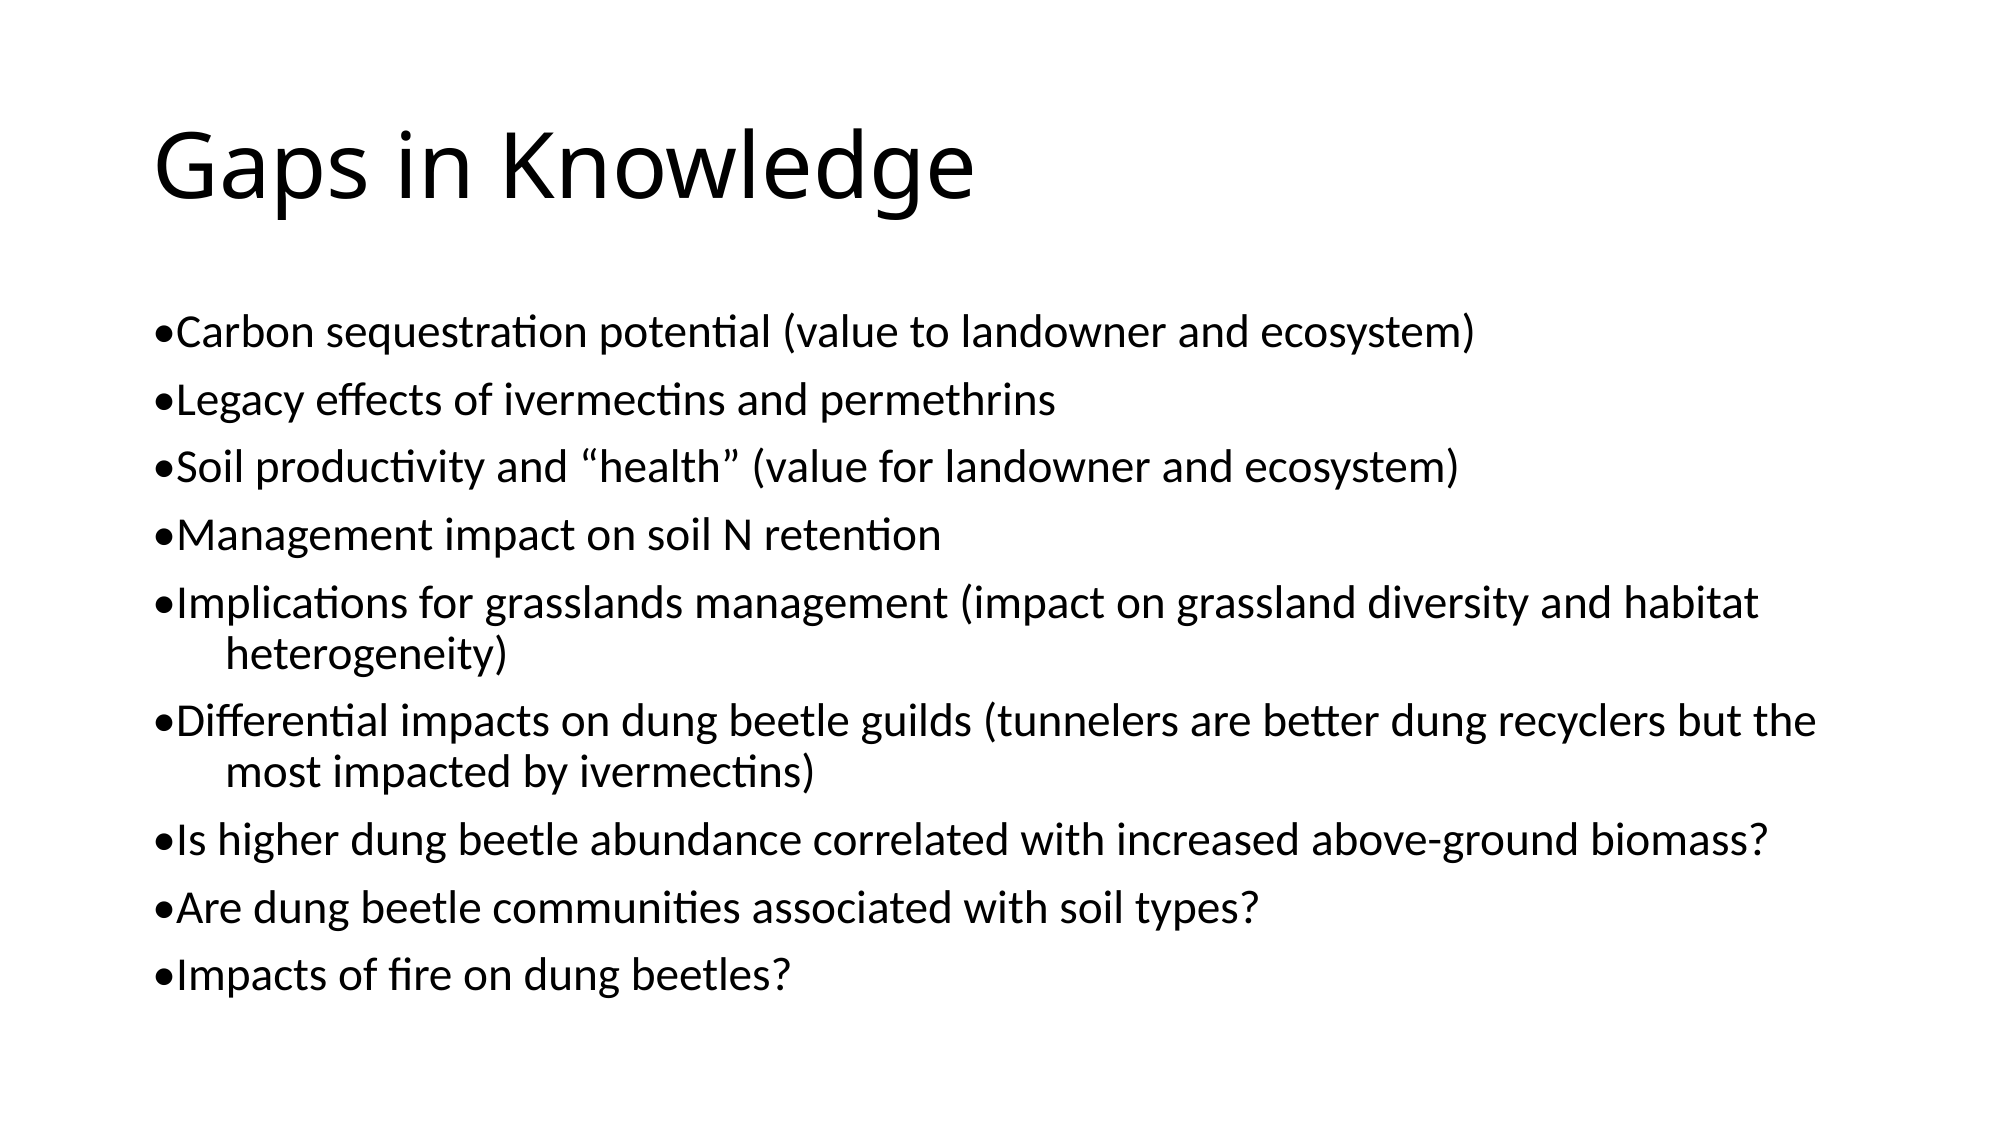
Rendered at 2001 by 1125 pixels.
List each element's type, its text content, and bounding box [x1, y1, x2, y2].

list •Carbon sequestration potential (value to landowner and ecosystem) •Legacy effects of ivermectins and permethrins •Soil productivity and “health” (value for landowner and ecosystem) •Management impact on soil N retention •Implications for grasslands management (impact on grassland diversity and habitat heterogeneity) •Differential impacts on dung beetle guilds (tunnelers are better dung recyclers but the most impacted by ivermectins) •Is higher dung beetle abundance correlated with increased above-ground biomass? •Are dung beetle communities associated with soil types? •Impacts of fire on dung beetles? [137, 299, 1863, 1014]
title Gaps in Knowledge [137, 59, 1863, 278]
